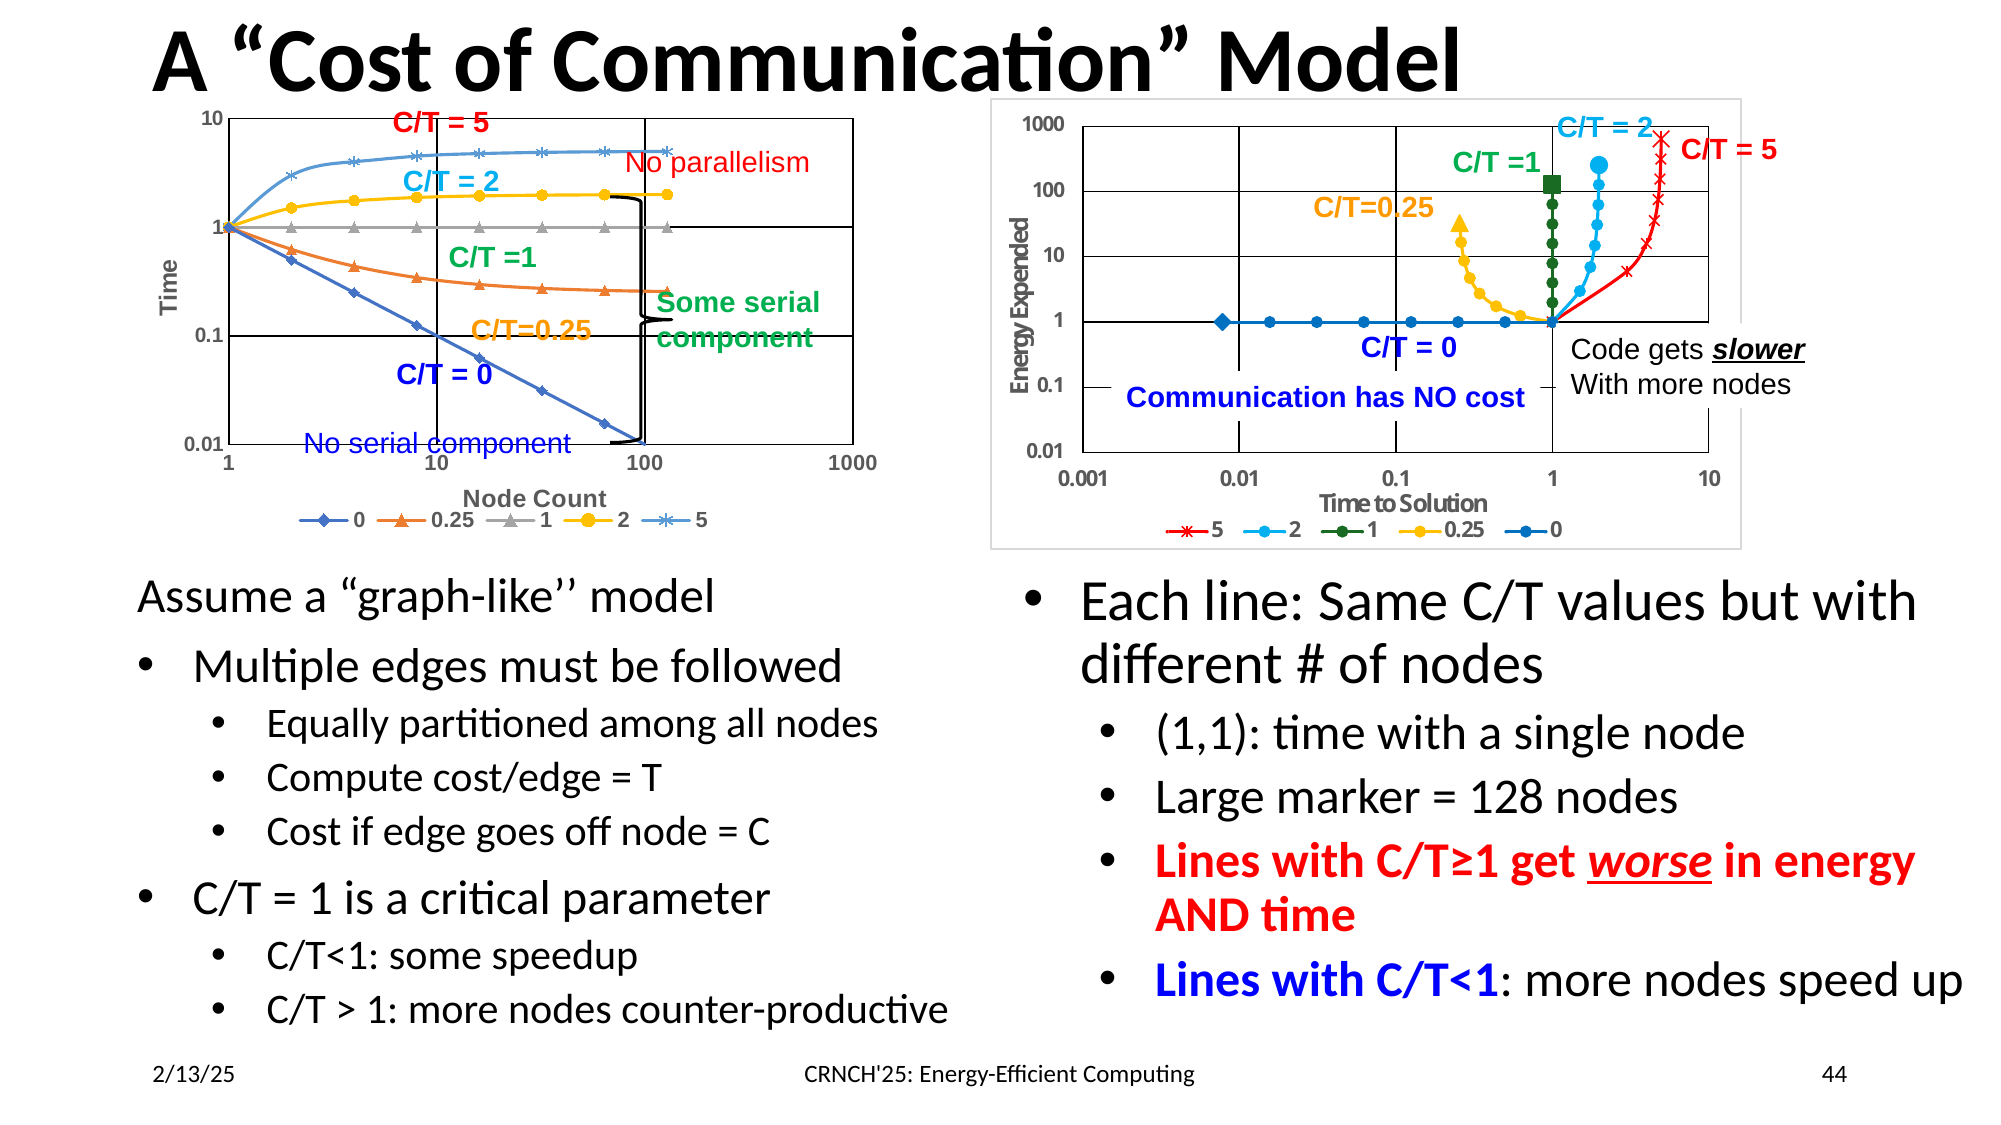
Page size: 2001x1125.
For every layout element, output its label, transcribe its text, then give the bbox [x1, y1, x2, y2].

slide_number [137, 1042, 588, 1103]
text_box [989, 97, 1821, 550]
footer CRNCH'25: Energy-Efficient Computing [662, 1042, 1338, 1103]
list Each line: Same C/T values but with different # of nodes (1,1): time with a single node Large marker = 128 nodes Lines with C/T≥1 get worse in energy AND time Lines with C/T<1: more nodes speed up [990, 562, 1989, 1049]
title A “Cost of Communication” Model [137, 3, 1863, 122]
slide_number 44 [1412, 1042, 1863, 1103]
chart [136, 90, 886, 542]
list Assume a “graph-like’’ model Multiple edges must be followed Equally partitioned among all nodes Compute cost/edge = T Cost if edge goes off node = C C/T = 1 is a critical parameter C/T<1: some speedup C/T > 1: more nodes counter-productive [103, 562, 990, 1046]
